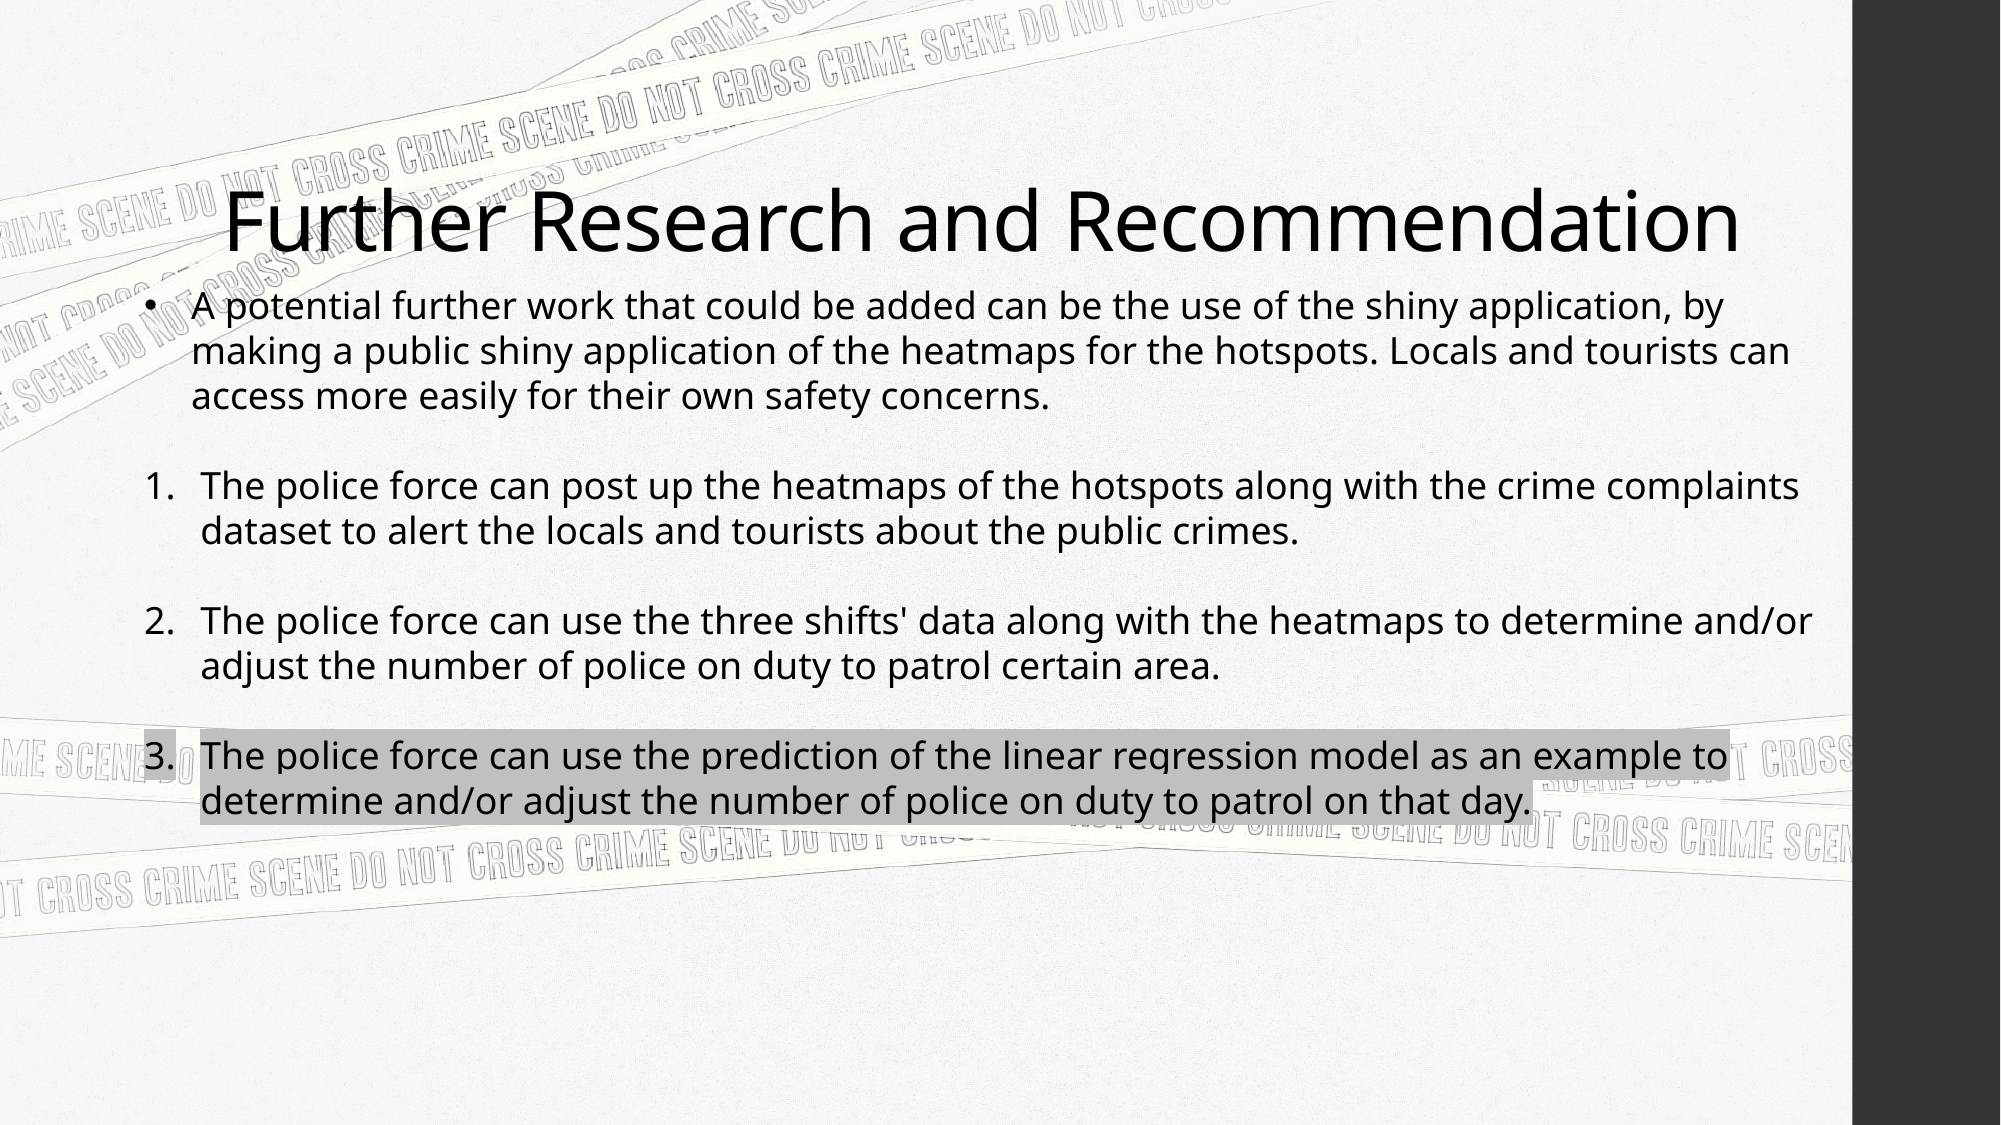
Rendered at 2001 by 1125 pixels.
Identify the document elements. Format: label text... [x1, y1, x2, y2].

title Further Research and Recommendation [206, 60, 1797, 274]
list [206, 830, 1617, 1014]
text_box A potential further work that could be added can be the use of the shiny application, by making a public shiny application of the heatmaps for the hotspots. Locals and tourists can access more easily for their own safety concerns. The police force can post up the heatmaps of the hotspots along with the crime complaints dataset to alert the locals and tourists about the public crimes. The police force can use the three shifts' data along with the heatmaps to determine and/or adjust the number of police on duty to patrol certain area. The police force can use the prediction of the linear regression model as an example to determine and/or adjust the number of police on duty to patrol on that day. [129, 274, 1871, 830]
